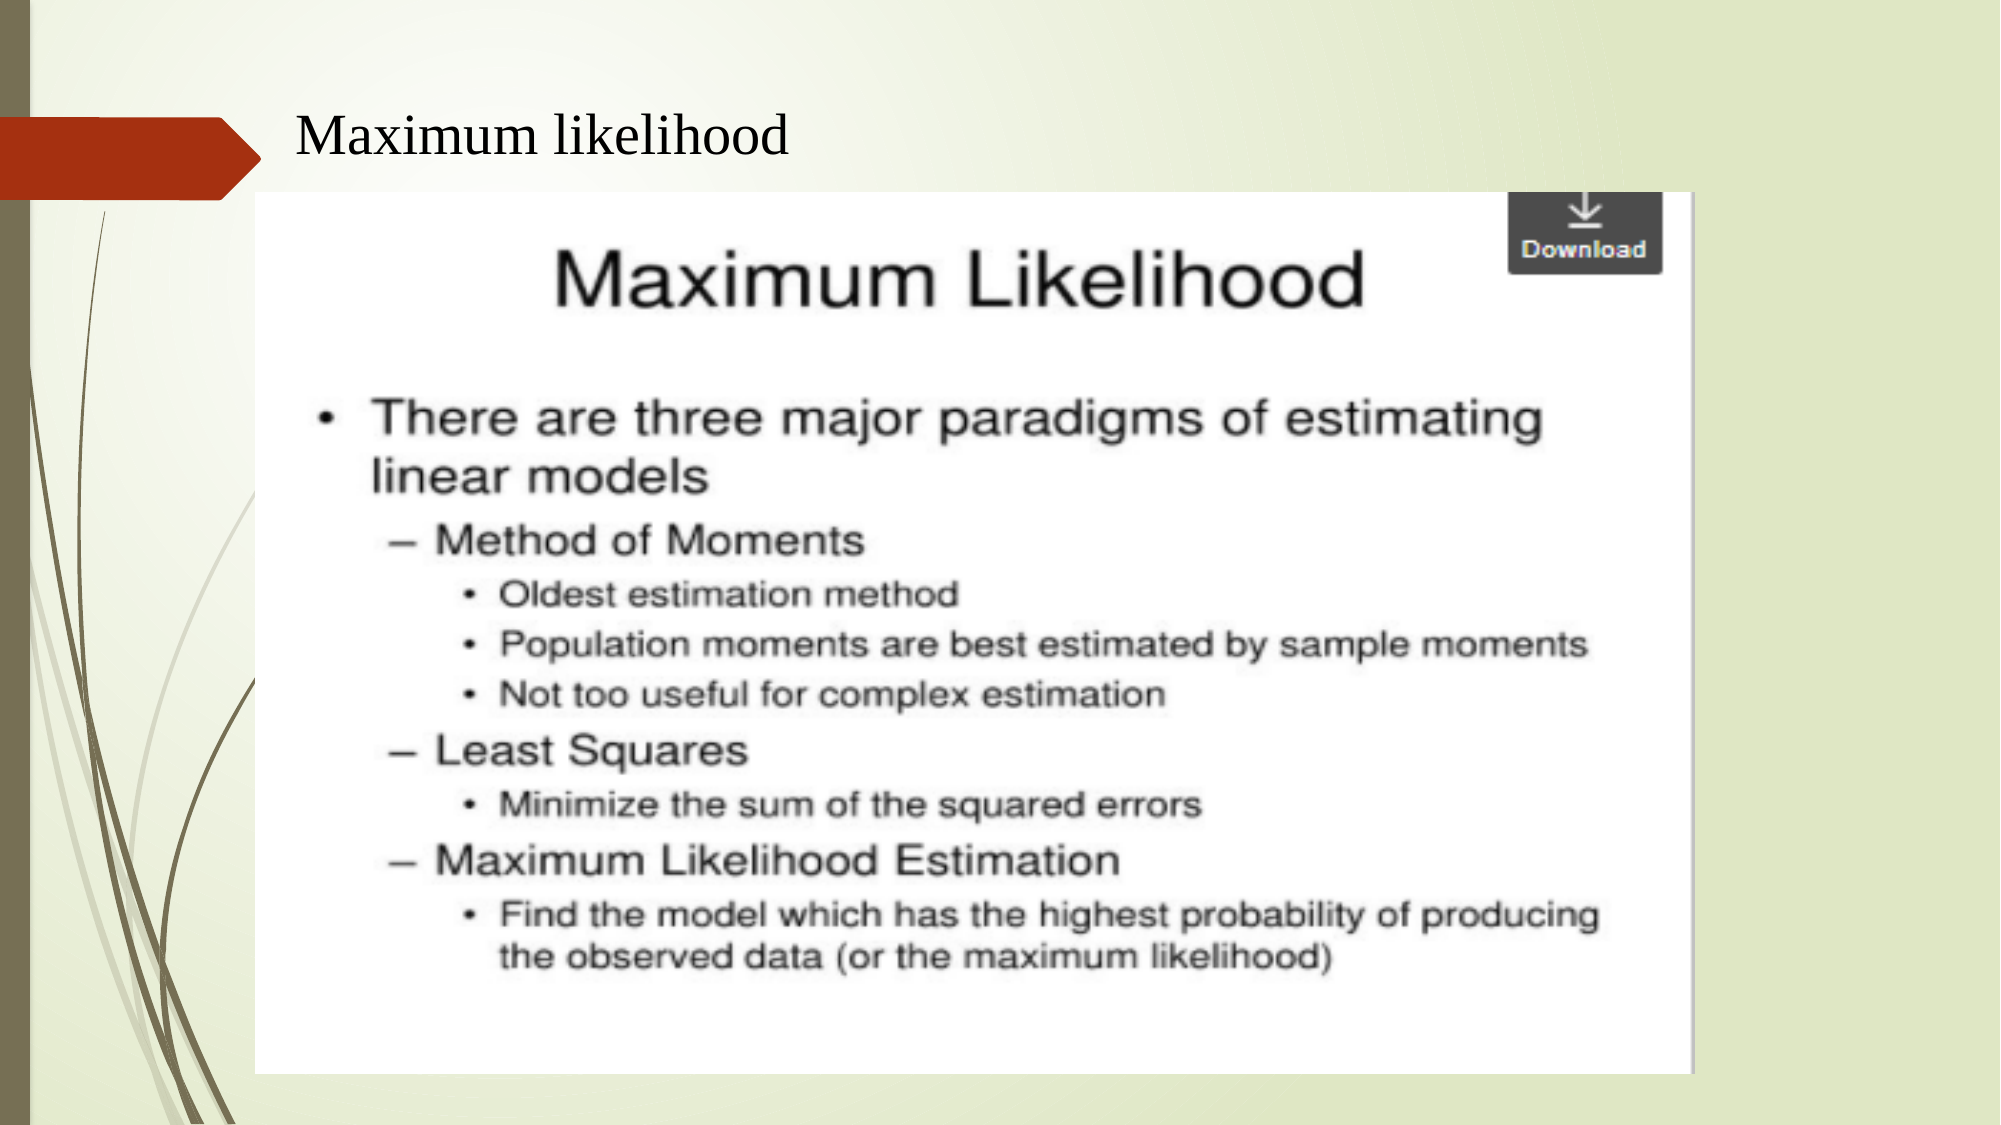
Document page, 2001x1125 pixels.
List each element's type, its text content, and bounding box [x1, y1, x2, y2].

picture [255, 192, 1695, 1074]
text_box Maximum likelihood [280, 88, 1906, 174]
